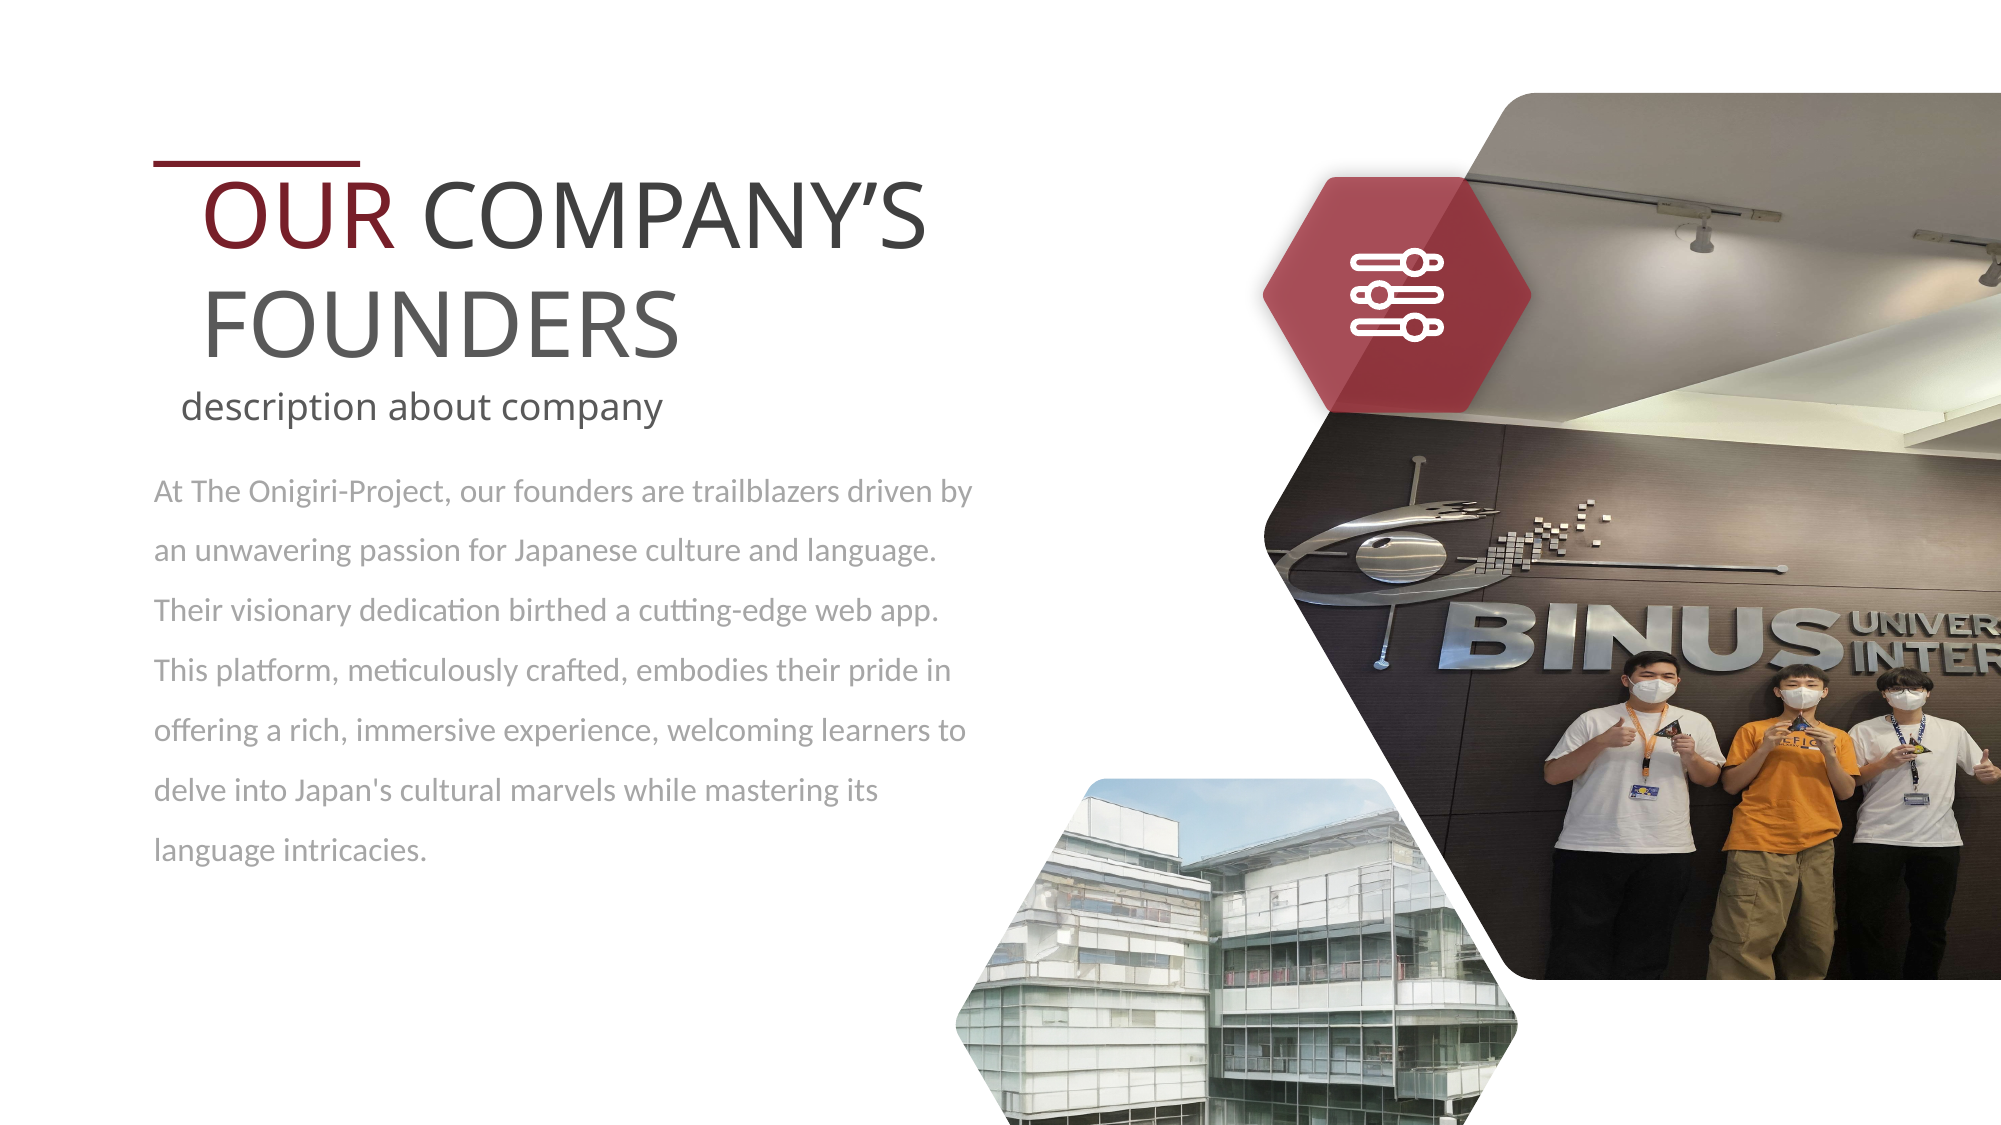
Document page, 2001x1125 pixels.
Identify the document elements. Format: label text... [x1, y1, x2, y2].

text_box [152, 160, 361, 168]
picture [955, 92, 2001, 1125]
text_box description about company [165, 375, 679, 435]
text_box At The Onigiri-Project, our founders are trailblazers driven by an unwavering passion for Japanese culture and language. Their visionary dedication birthed a cutting-edge web app. This platform, meticulously crafted, embodies their pride in offering a rich, immersive experience, welcoming learners to delve into Japan's cultural marvels while mastering its language intricacies. [138, 441, 990, 928]
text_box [1349, 247, 1445, 342]
text_box OUR COMPANY’S FOUNDERS [186, 148, 945, 384]
